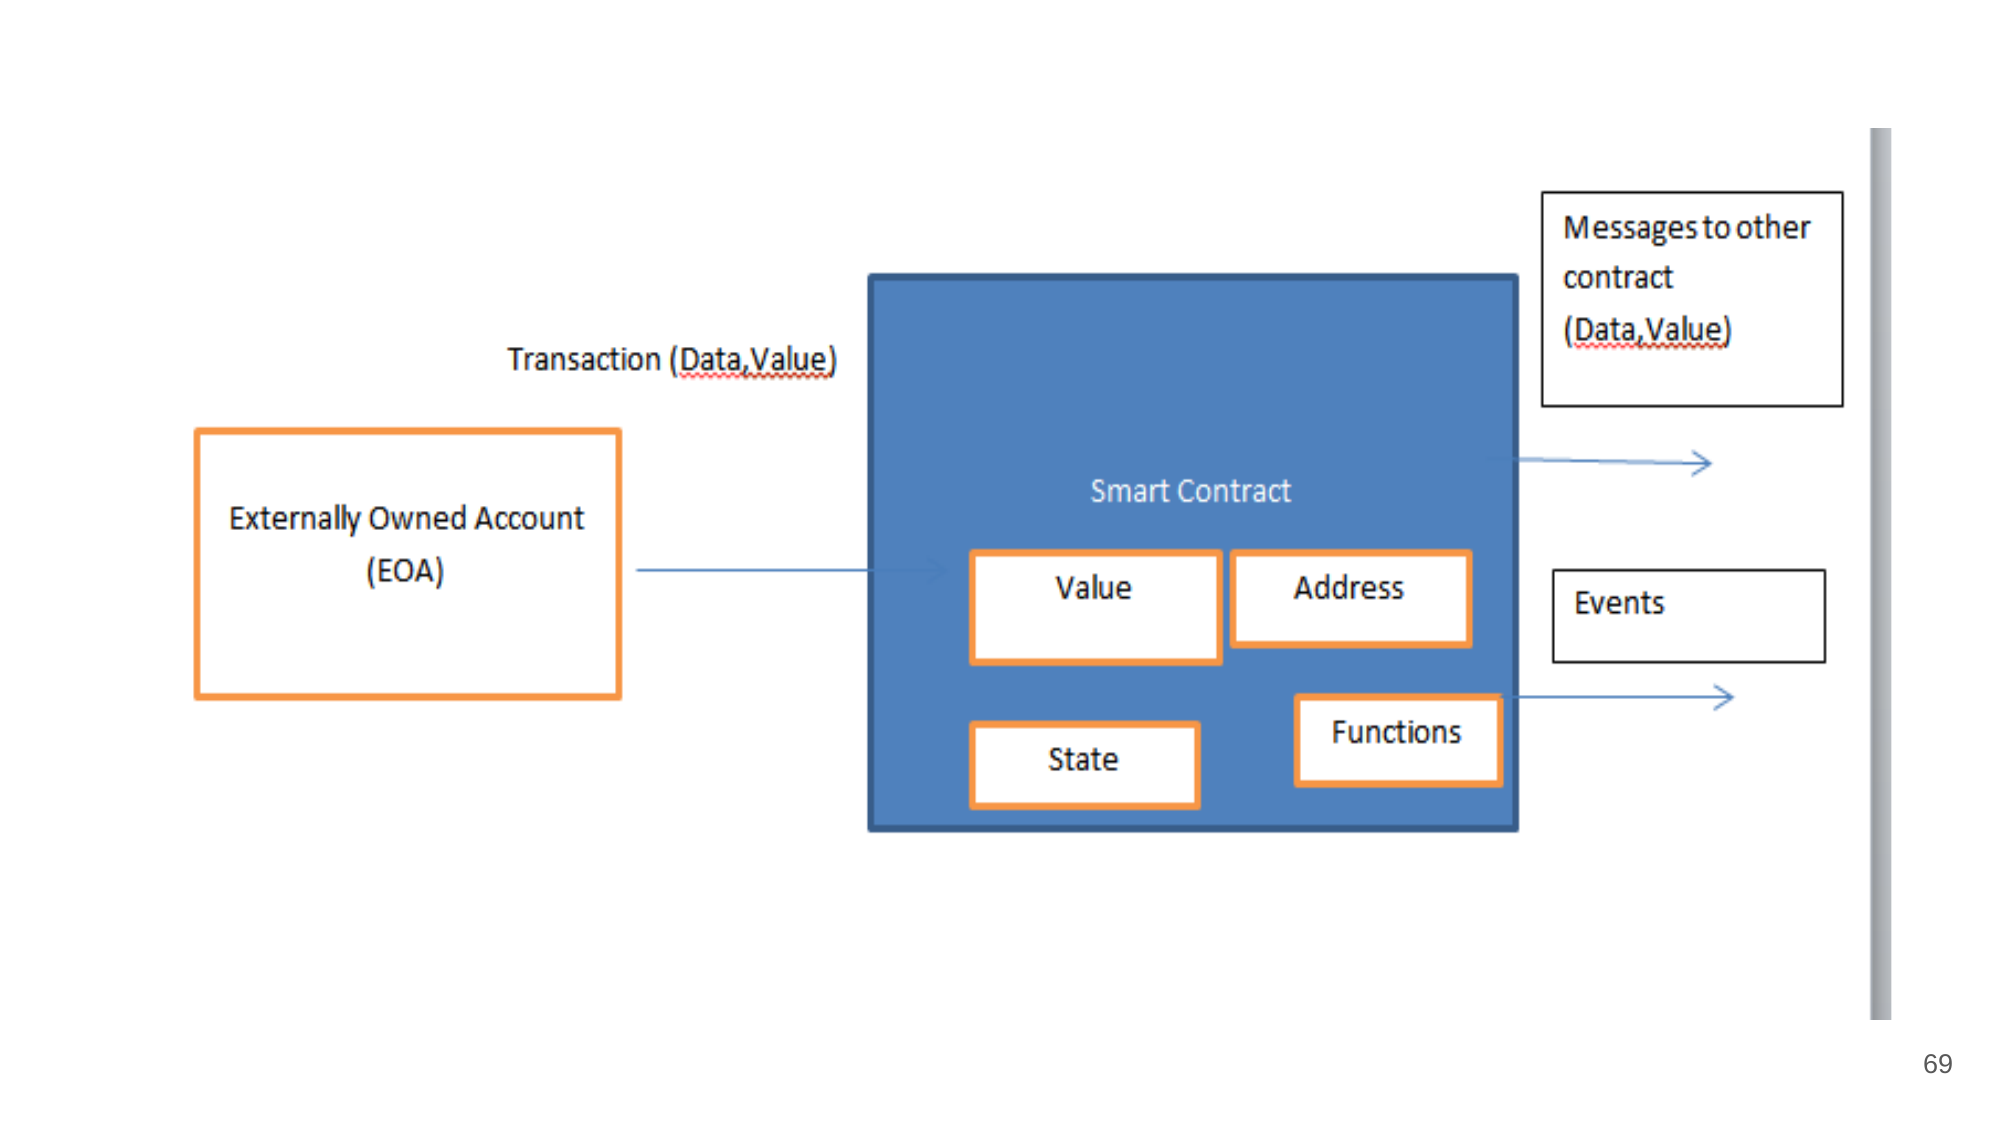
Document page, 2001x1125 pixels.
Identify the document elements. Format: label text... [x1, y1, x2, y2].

picture [119, 128, 1892, 1021]
slide_number 69 [1853, 1019, 1974, 1106]
